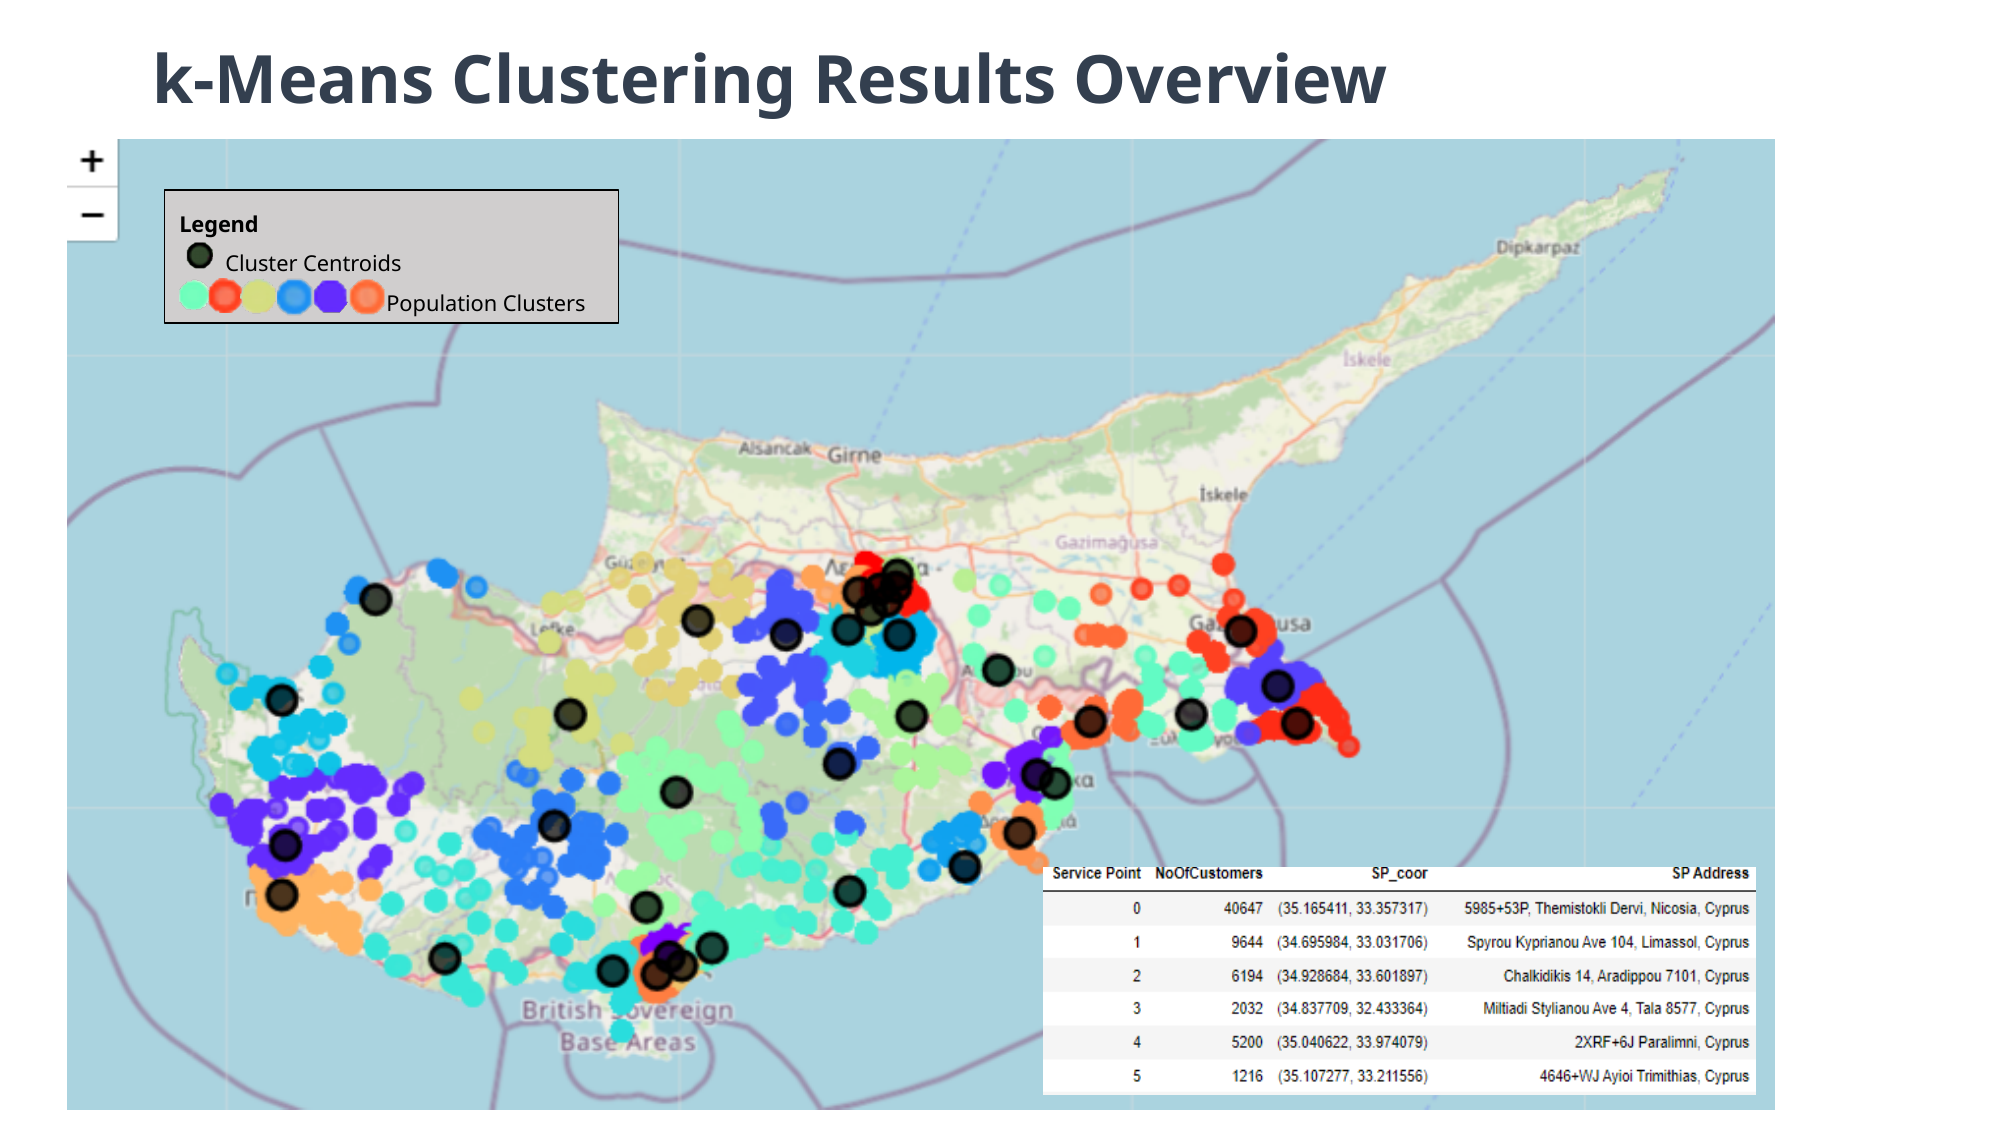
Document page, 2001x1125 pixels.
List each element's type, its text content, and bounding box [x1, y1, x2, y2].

text_box k-Means Clustering Results Overview [137, 30, 1863, 140]
picture [67, 139, 1775, 1110]
